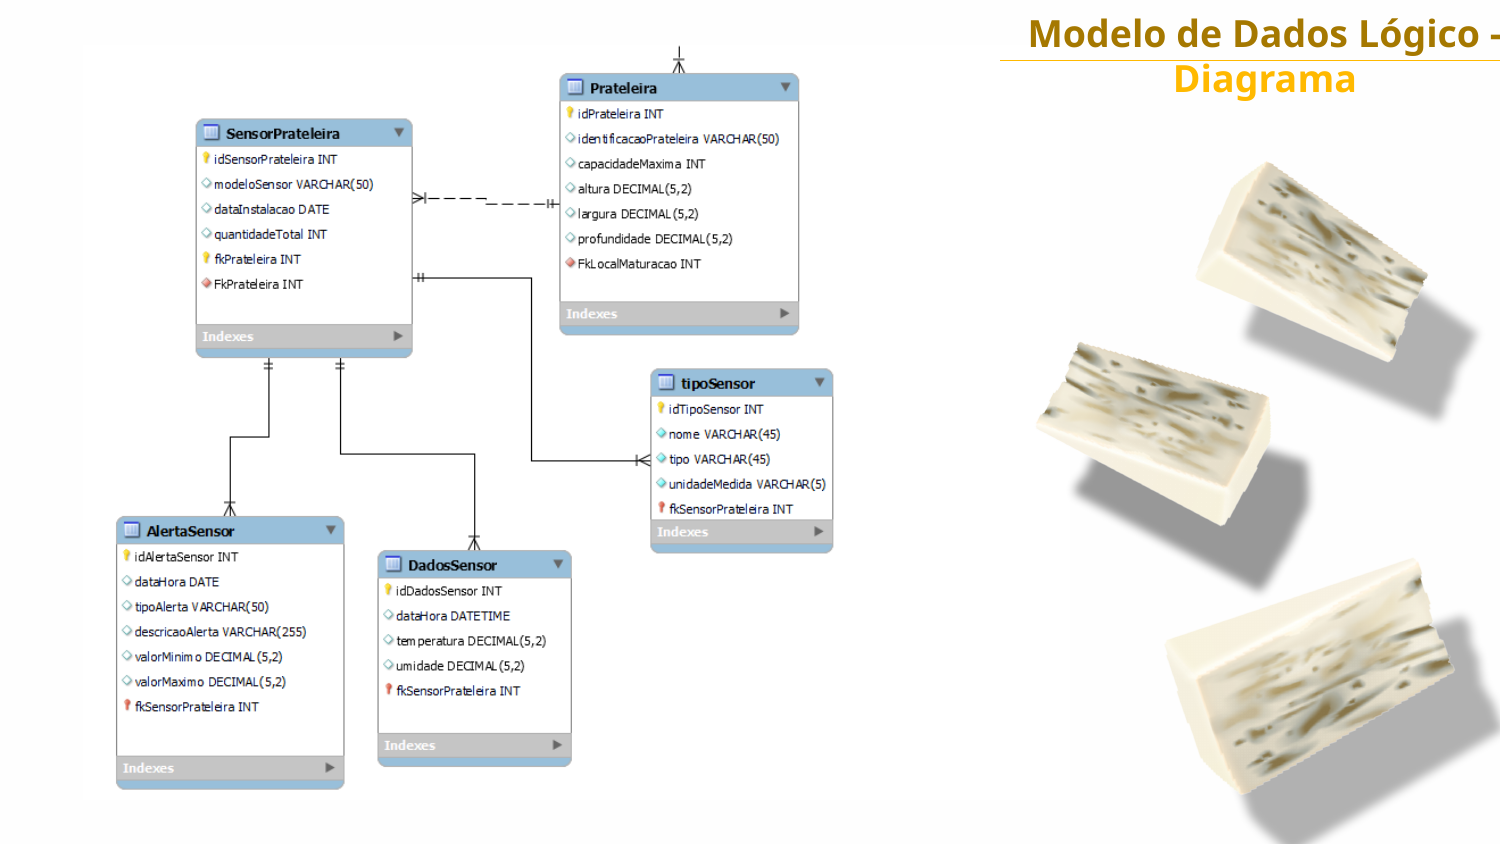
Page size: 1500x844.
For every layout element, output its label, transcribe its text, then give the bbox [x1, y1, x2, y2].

title Modelo de Dados Lógico - Diagrama [1075, 68, 1500, 116]
picture [82, 44, 1500, 844]
